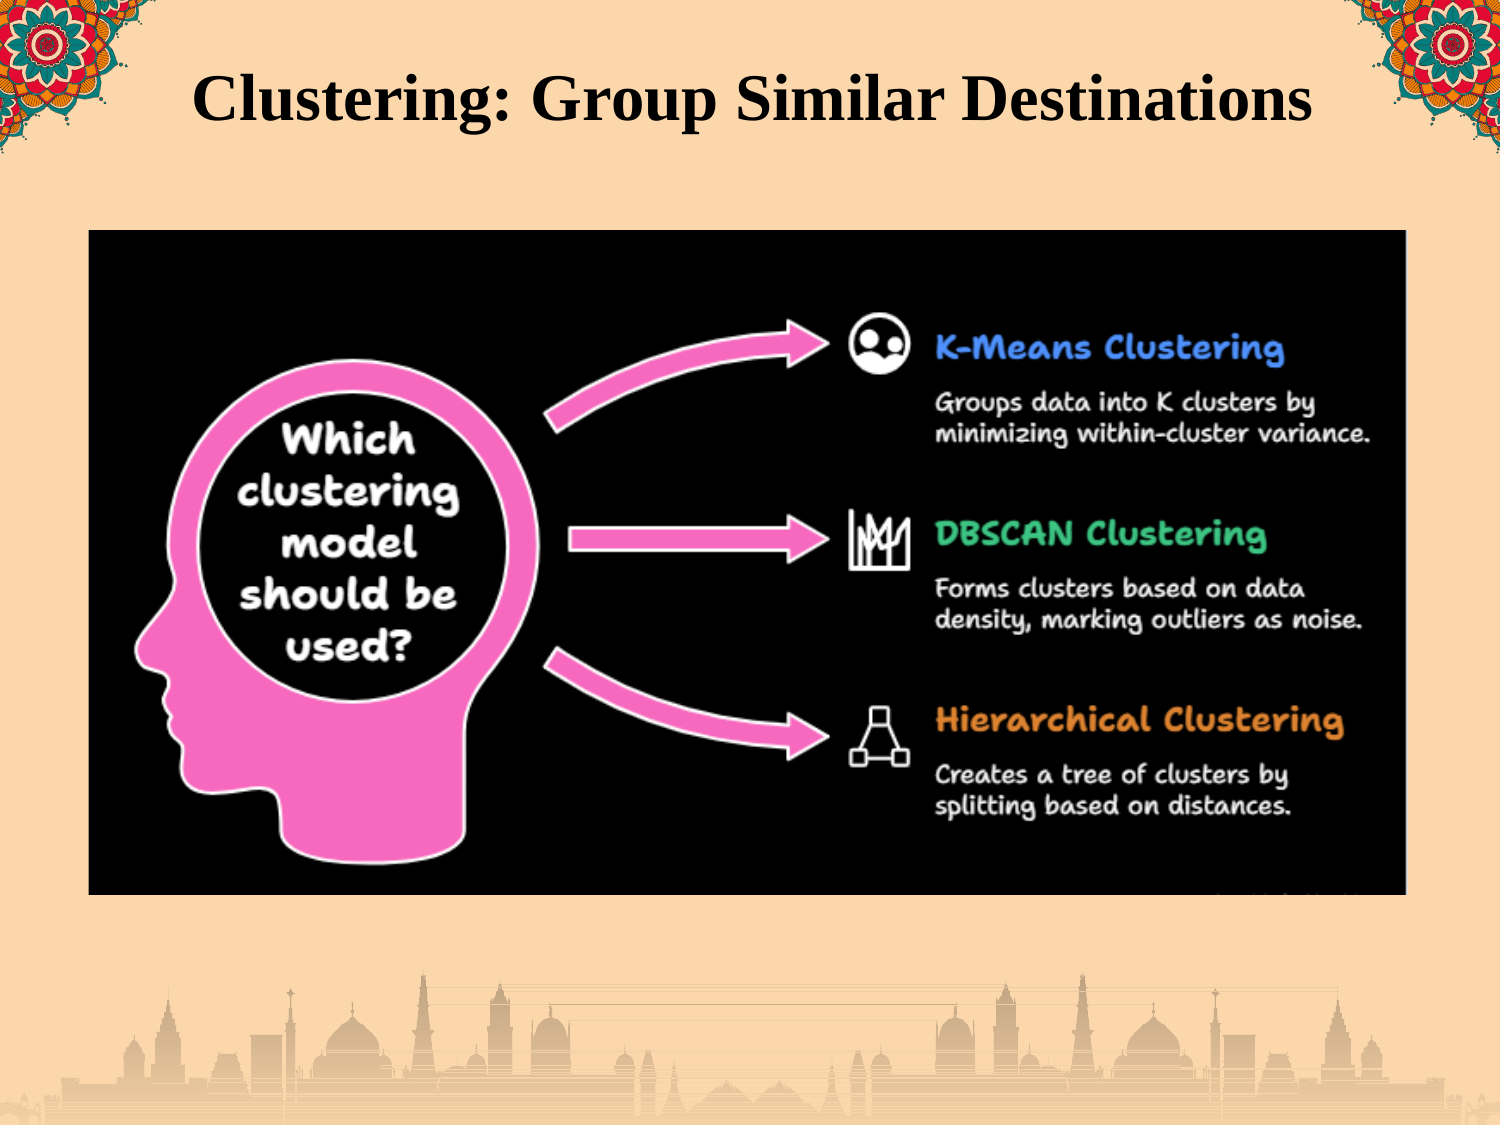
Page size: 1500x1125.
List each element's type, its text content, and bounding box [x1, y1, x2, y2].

picture [88, 230, 1408, 895]
list Clustering: Group Similar Destinations [95, 46, 1412, 320]
